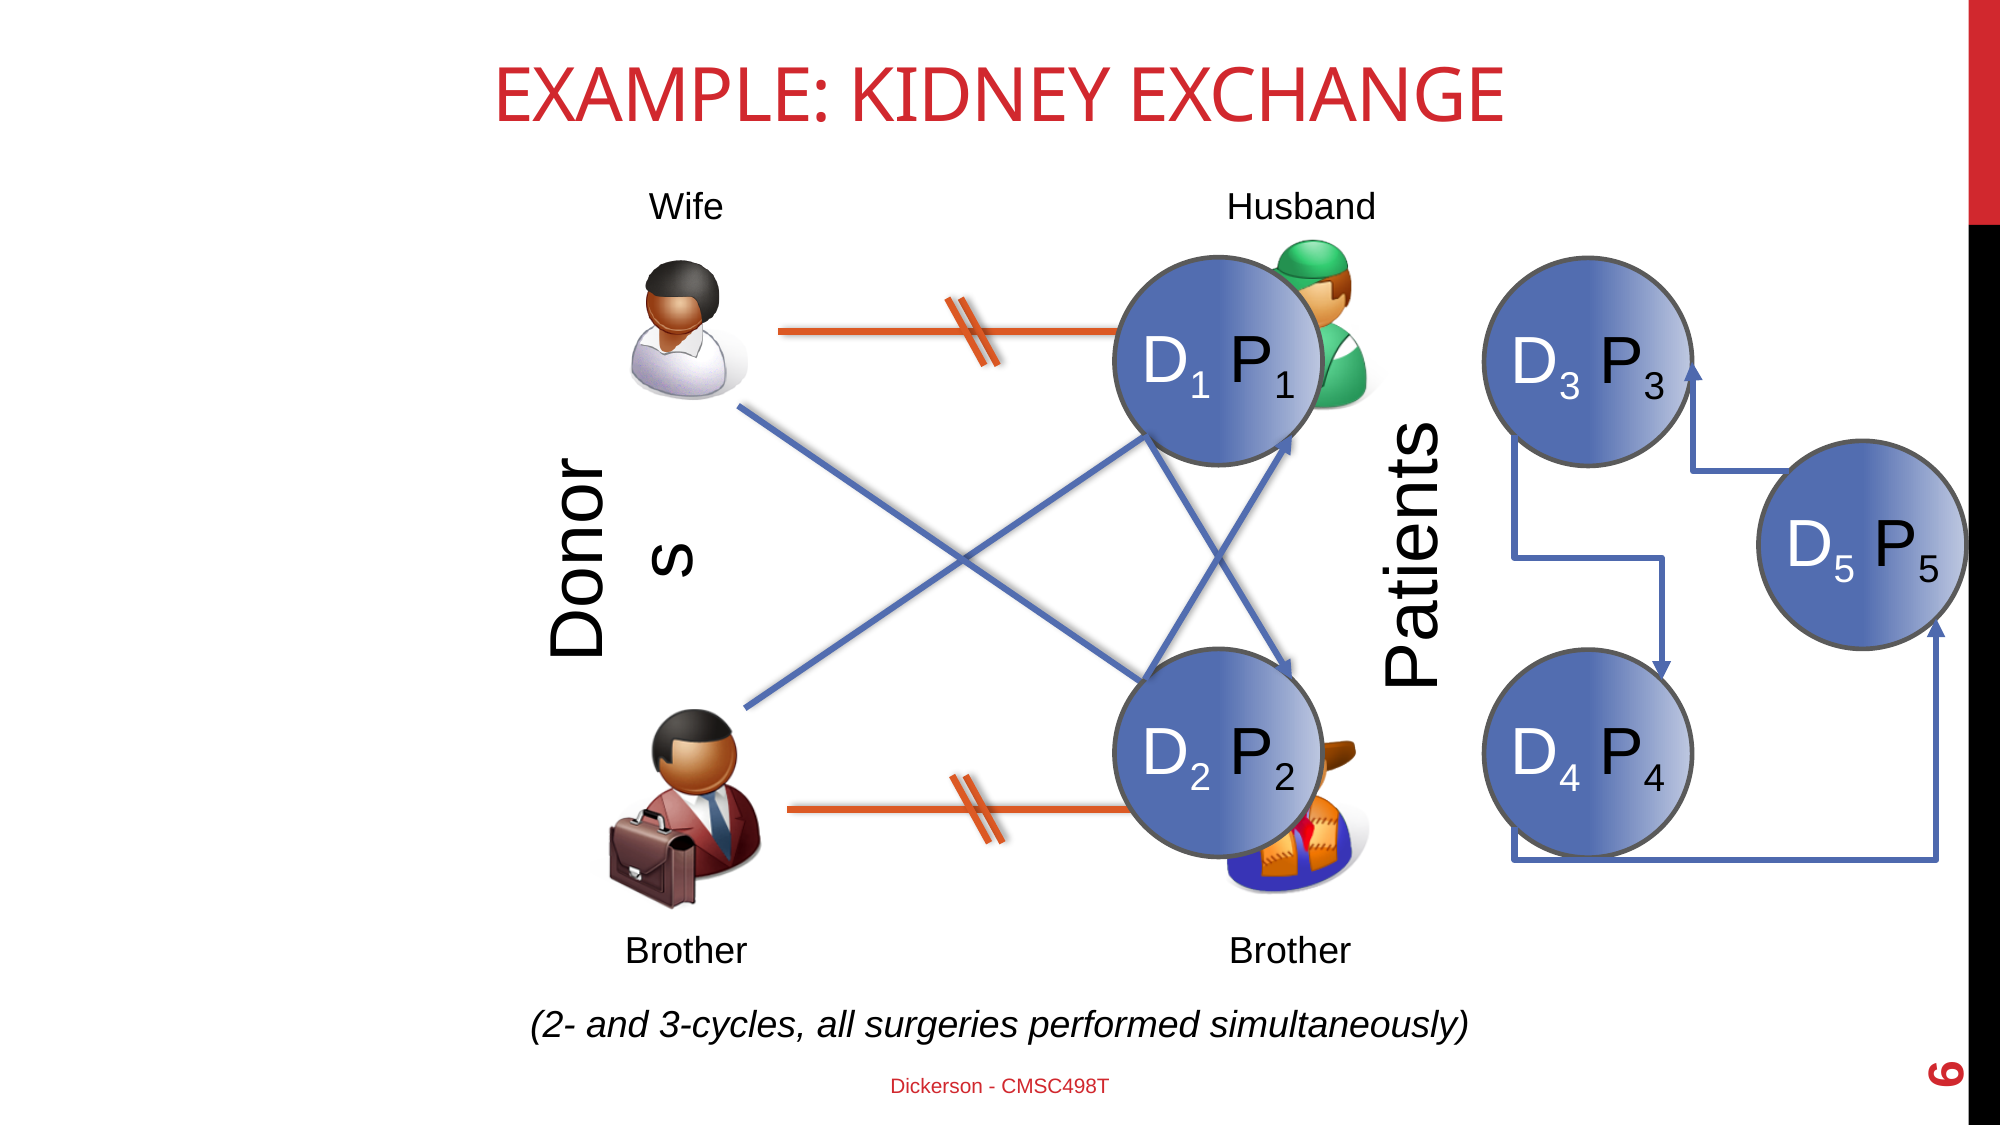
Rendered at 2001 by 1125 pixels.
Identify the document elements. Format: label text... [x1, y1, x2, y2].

text_box Patients [1355, 405, 1477, 709]
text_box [1113, 256, 1324, 858]
text_box Husband [1168, 174, 1435, 235]
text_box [992, 297, 999, 366]
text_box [997, 775, 1003, 844]
text_box Wife [578, 174, 795, 235]
text_box Brother [578, 918, 795, 979]
slide_number 6 [1903, 887, 1984, 1104]
footer Dickerson - CMSC498T [624, 1065, 1375, 1112]
picture [1211, 224, 1392, 427]
text_box Donors [520, 425, 642, 695]
text_box Brother [1157, 918, 1423, 979]
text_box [737, 405, 1112, 716]
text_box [1483, 257, 1967, 859]
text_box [946, 297, 985, 366]
text_box (2- and 3-cycles, all surgeries performed simultaneously) [512, 992, 1488, 1053]
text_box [951, 775, 990, 844]
title Example: Kidney exchange [137, 0, 1863, 144]
picture [609, 253, 763, 407]
picture [585, 707, 788, 911]
picture [1188, 694, 1392, 898]
